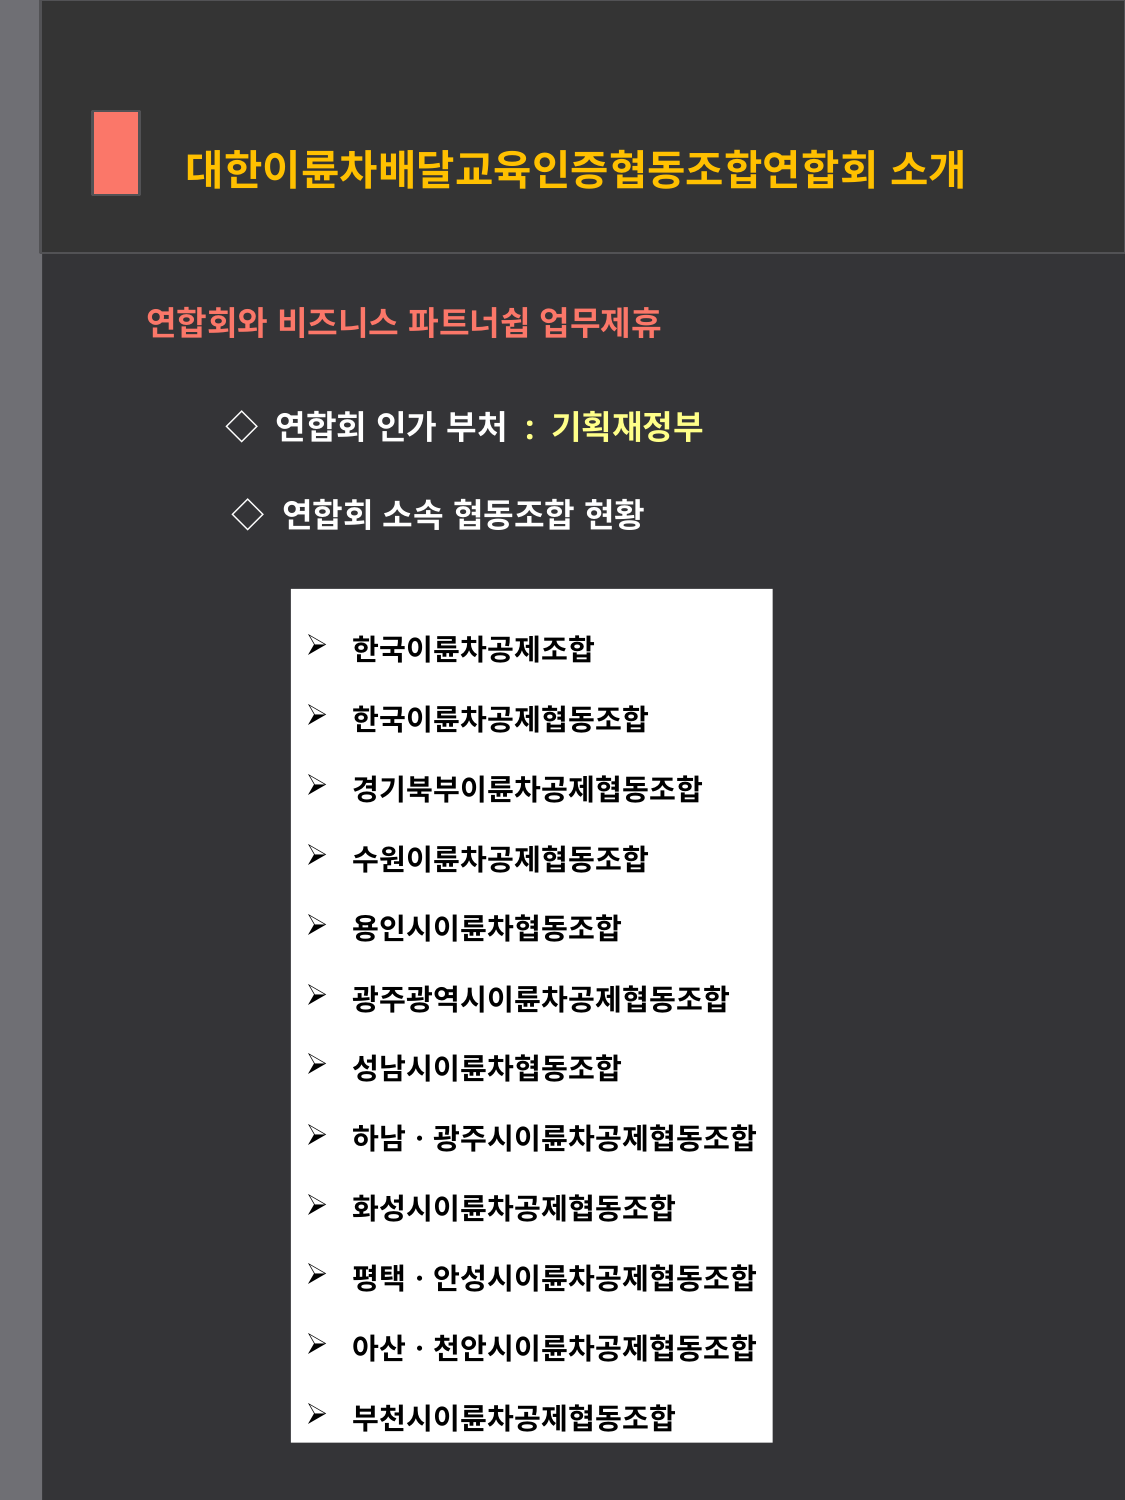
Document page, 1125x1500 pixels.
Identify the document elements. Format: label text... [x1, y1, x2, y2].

text_box [39, 0, 1125, 254]
text_box ◇ 연합회 인가 부처 : 기획재정부 [210, 399, 719, 454]
text_box 대한이륜차배달교육인증협동조합연합회 소개 [170, 136, 983, 202]
text_box [91, 110, 141, 196]
text_box ◇ 연합회 소속 협동조합 현황 [216, 486, 670, 542]
text_box 연합회와 비즈니스 파트너쉽 업무제휴 [131, 294, 1125, 350]
text_box 한국이륜차공제조합 한국이륜차공제협동조합 경기북부이륜차공제협동조합 수원이륜차공제협동조합 용인시이륜차협동조합 광주광역시이륜차공제협동조합 성남시이륜차협동조합 하남ㆍ광주시이륜차공제협동조합 화성시이륜차공제협동조합 평택ㆍ안성시이륜차공제협동조합 아산ㆍ천안시이륜차공제협동조합 부천시이륜차공제협동조합 [290, 588, 773, 1443]
